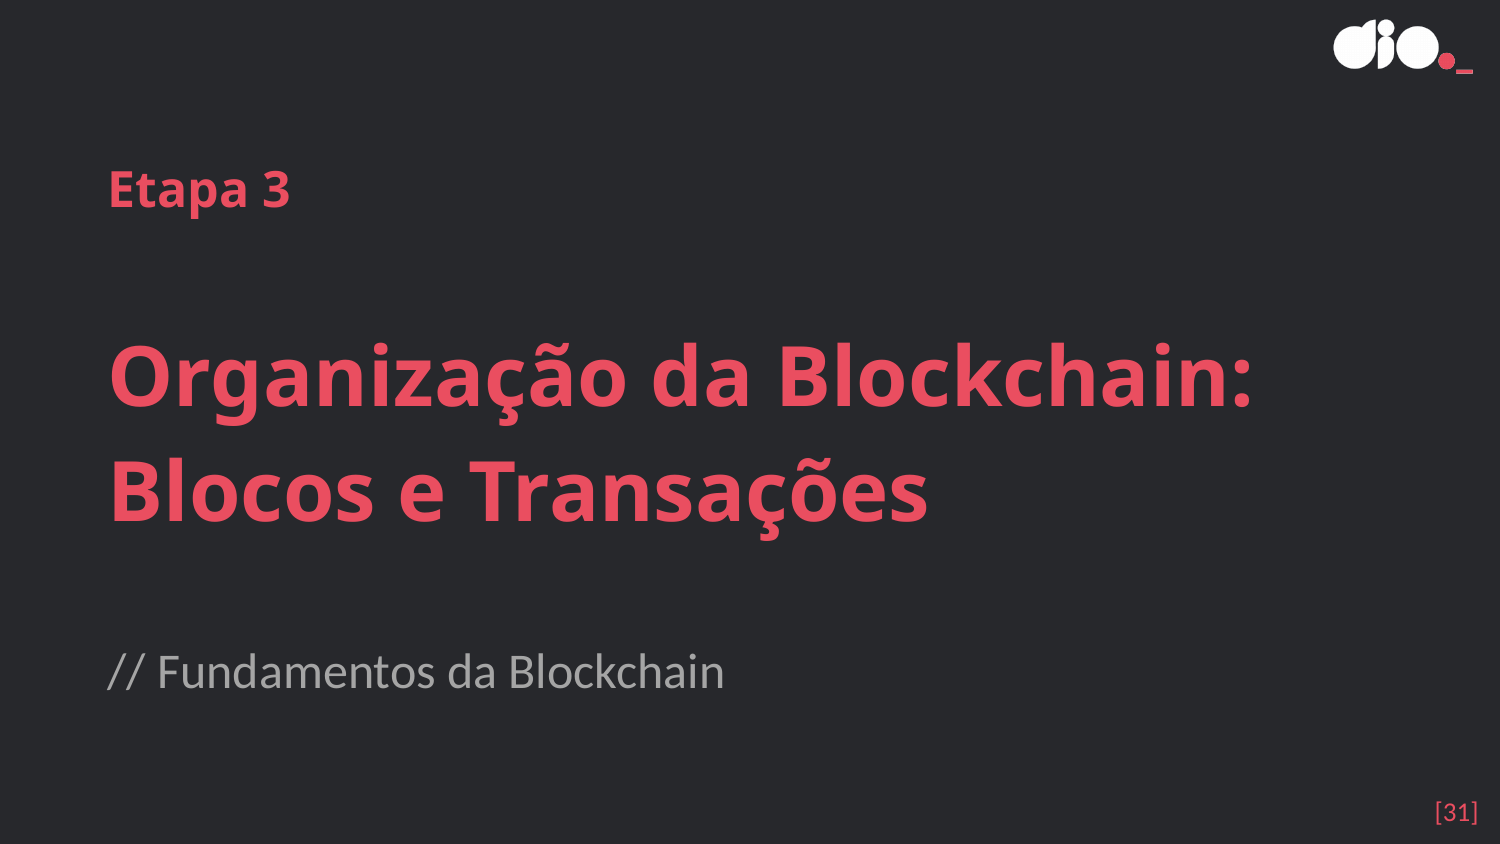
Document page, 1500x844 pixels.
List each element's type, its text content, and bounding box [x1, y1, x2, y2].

picture [1332, 19, 1474, 75]
text_box Etapa 3 [92, 142, 1309, 223]
text_box Organização da Blockchain: Blocos e Transações [92, 292, 1309, 558]
text_box // Fundamentos da Blockchain [92, 635, 1309, 701]
slide_number [31] [1403, 779, 1494, 844]
